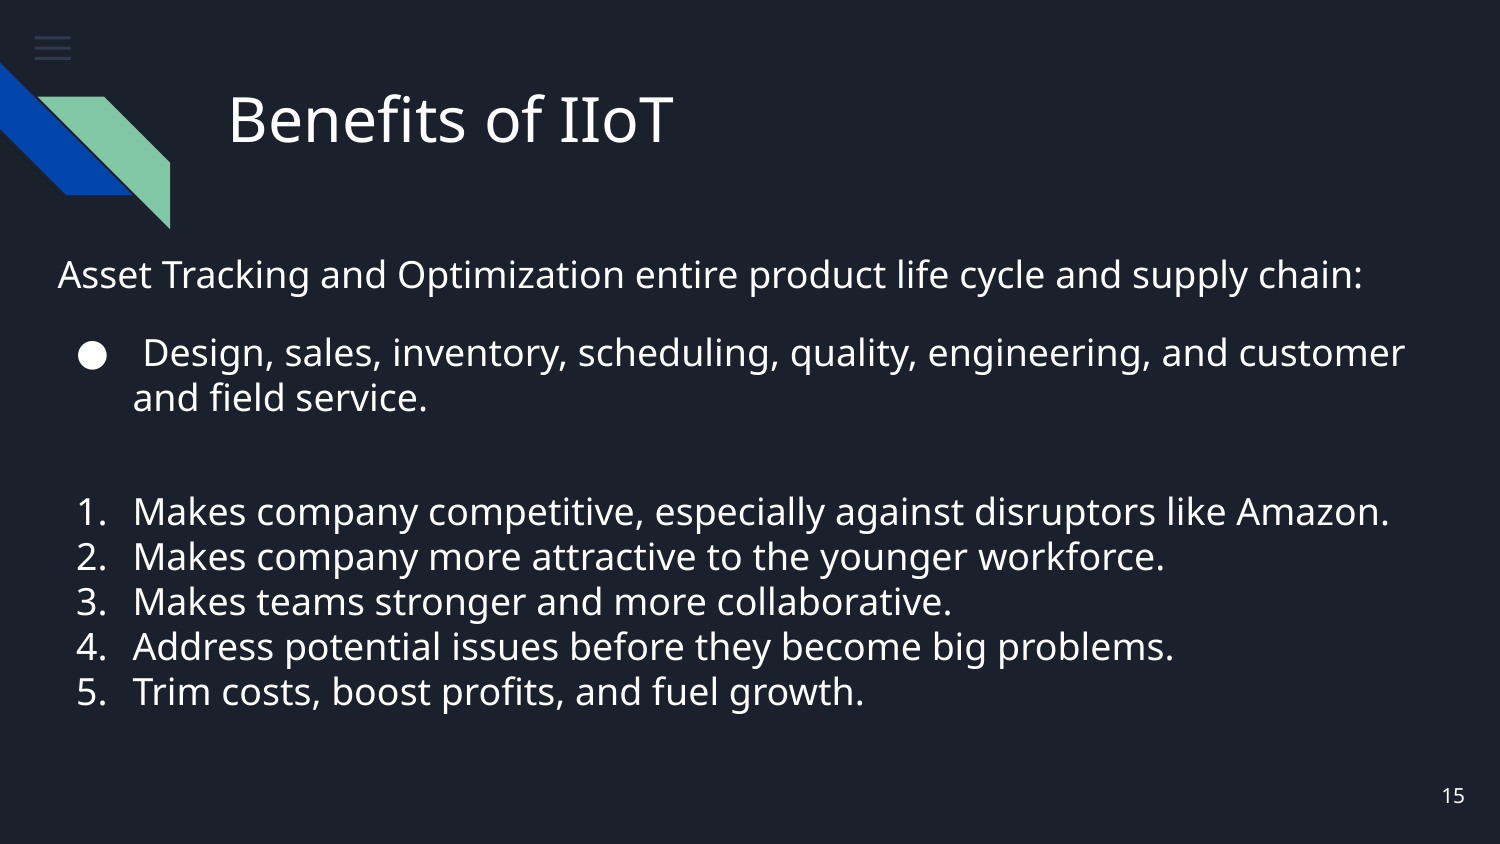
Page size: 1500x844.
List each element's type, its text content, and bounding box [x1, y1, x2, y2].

title Benefits of IIoT [212, 64, 1368, 215]
list Asset Tracking and Optimization entire product life cycle and supply chain: Design, sales, inventory, scheduling, quality, engineering, and customer and field service. Makes company competitive, especially against disruptors like Amazon. Makes company more attractive to the younger workforce. Makes teams stronger and more collaborative. Address potential issues before they become big problems. Trim costs, boost profits, and fuel growth. [42, 235, 1453, 805]
slide_number 14 [1389, 764, 1480, 830]
